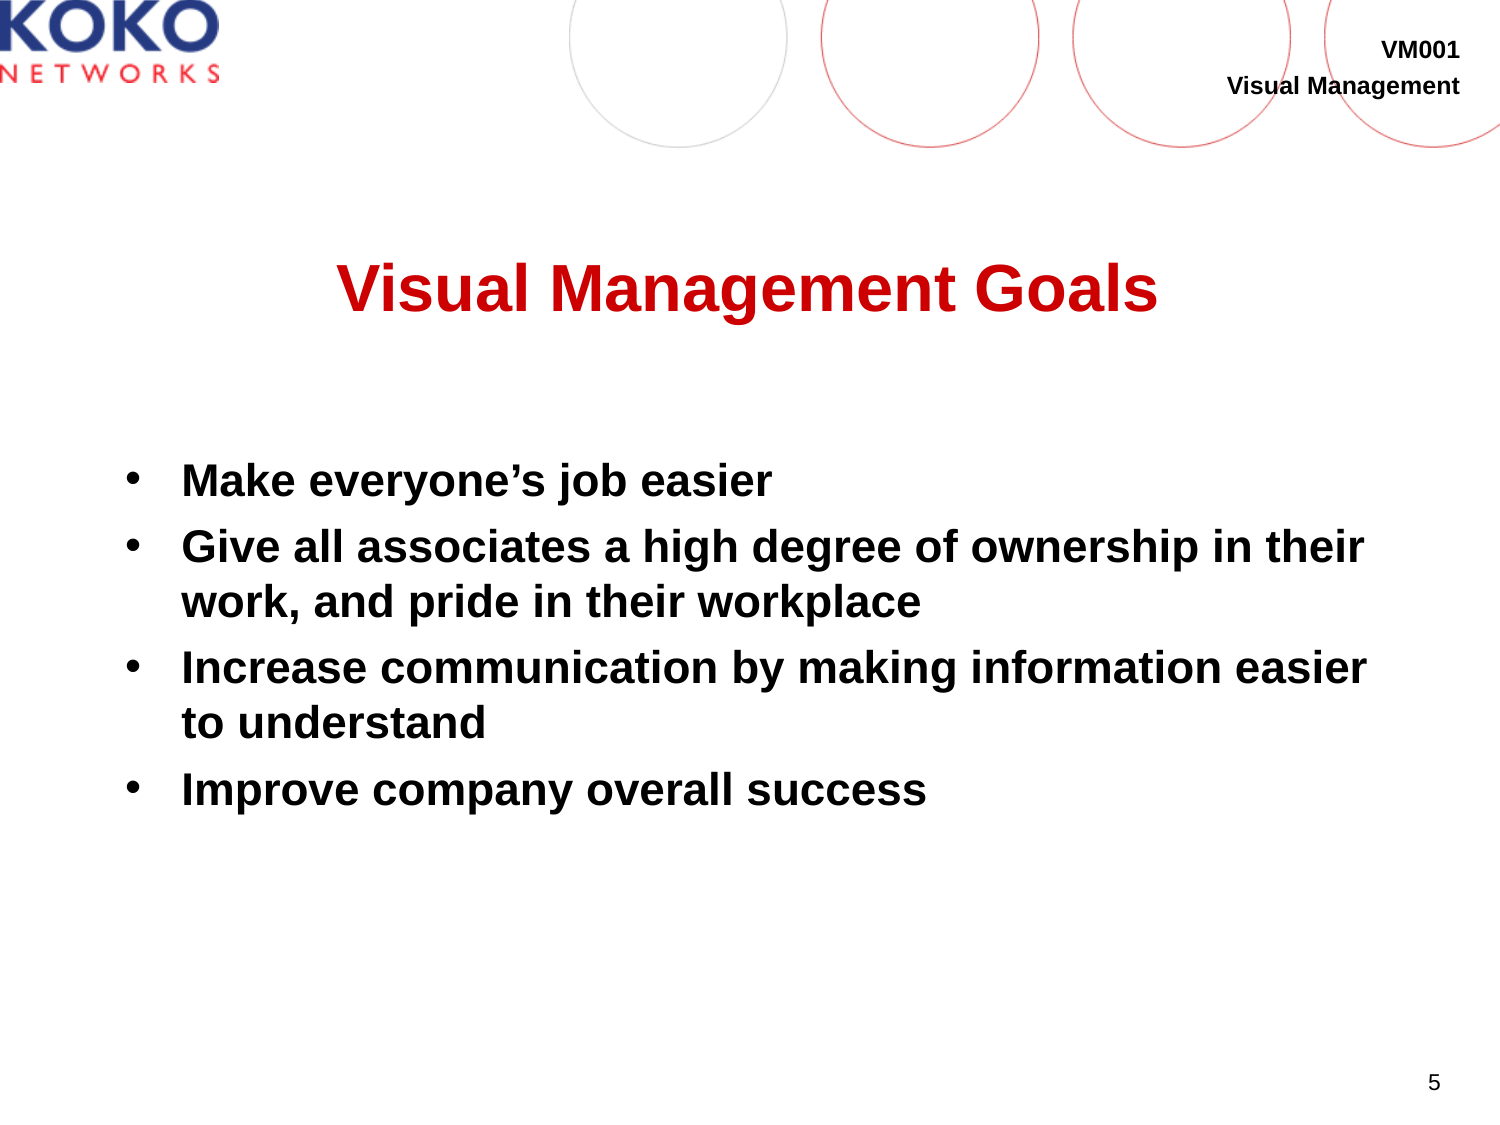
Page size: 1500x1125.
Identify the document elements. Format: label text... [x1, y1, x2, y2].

title Visual Management Goals [92, 245, 1405, 337]
list Make everyone’s job easier Give all associates a high degree of ownership in their work, and pride in their workplace Increase communication by making information easier to understand Improve company overall success [110, 442, 1386, 889]
picture [568, 0, 1500, 149]
picture [0, 0, 219, 83]
